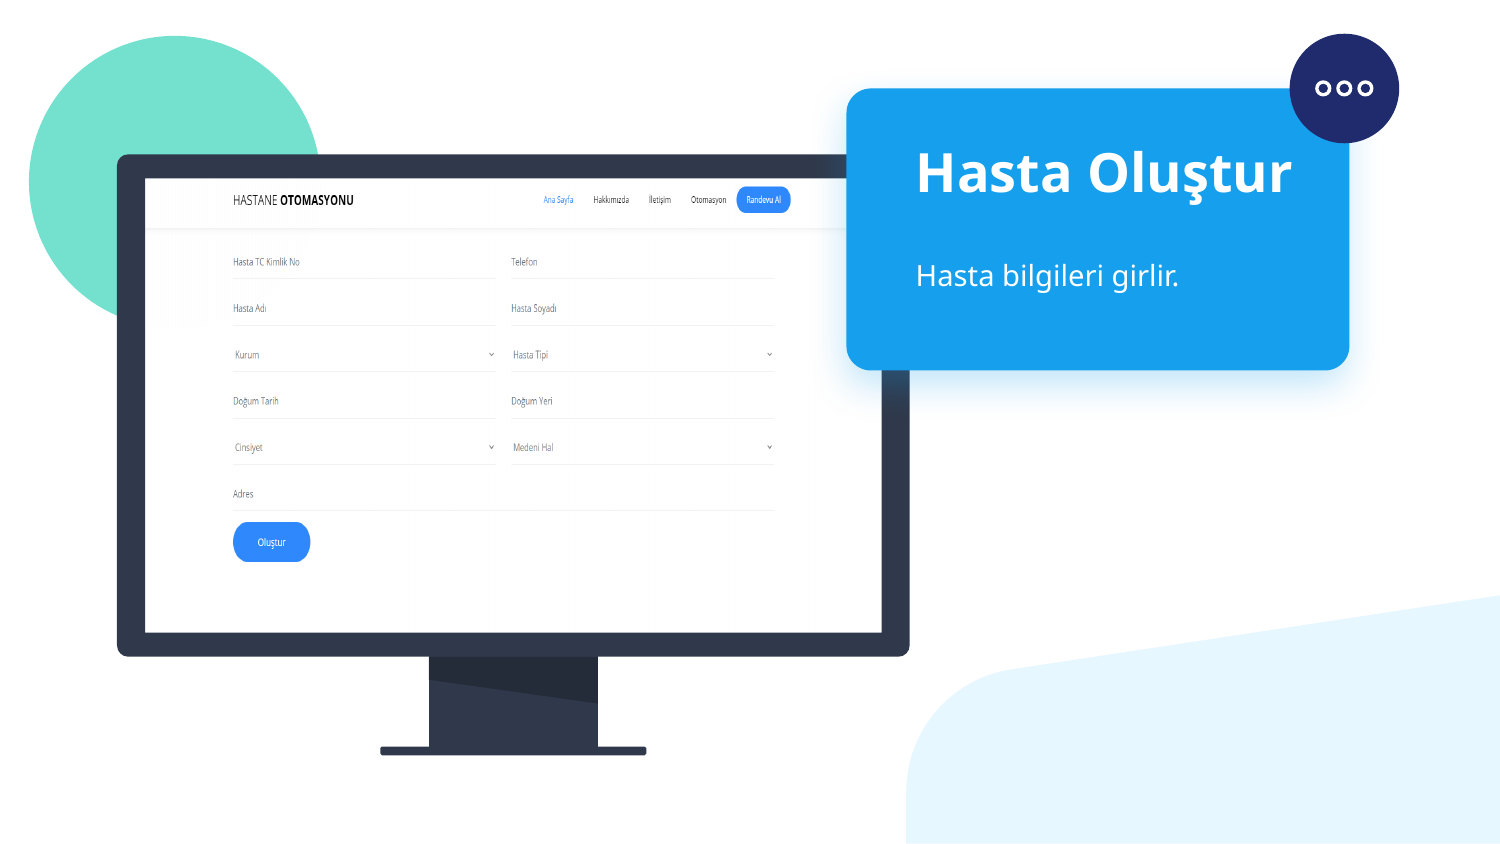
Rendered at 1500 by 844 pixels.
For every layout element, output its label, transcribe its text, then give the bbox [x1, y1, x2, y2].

title Hasta Oluştur [900, 123, 1316, 281]
text_box [1289, 33, 1400, 144]
subtitle Hasta bilgileri girlir. [915, 242, 1296, 326]
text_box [1315, 80, 1374, 97]
text_box [846, 88, 1301, 152]
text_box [116, 154, 910, 756]
text_box [915, 136, 1350, 371]
